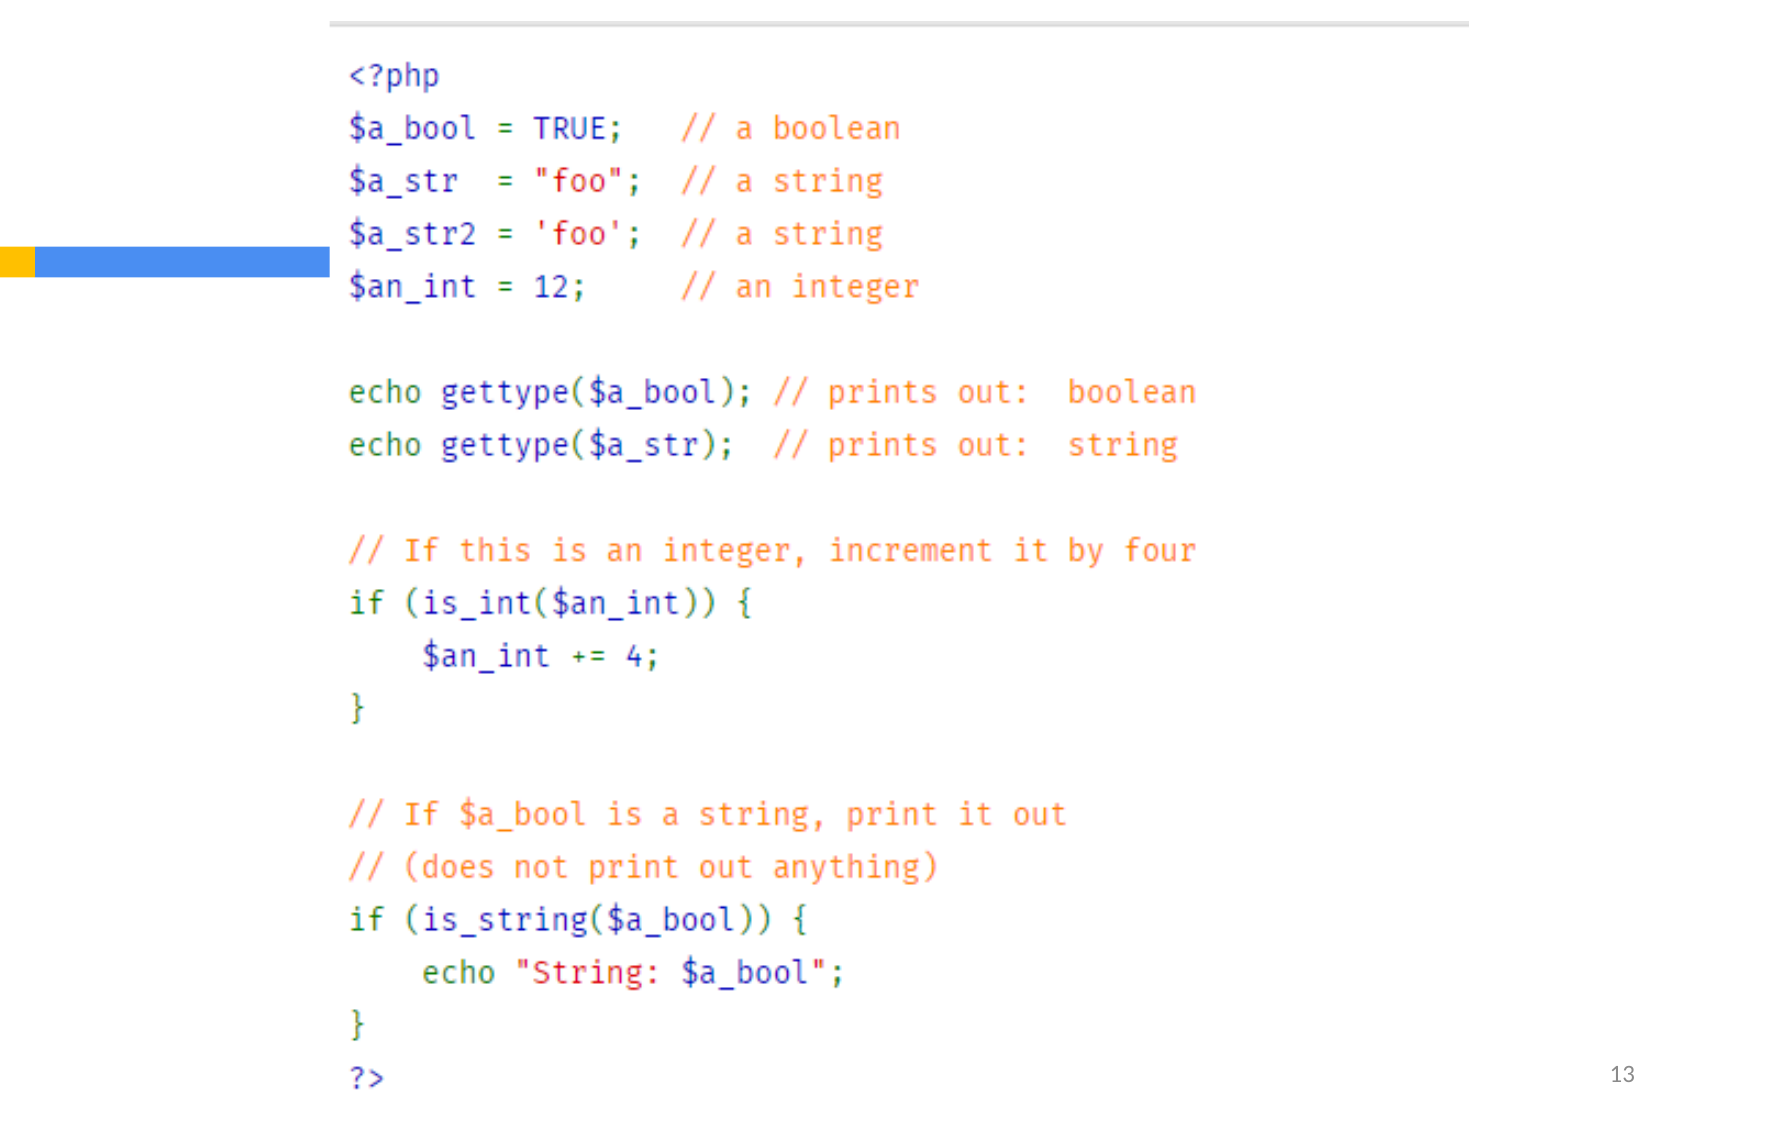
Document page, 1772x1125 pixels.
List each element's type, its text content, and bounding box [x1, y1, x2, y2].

picture [329, 21, 1469, 1113]
slide_number 13 [1469, 1042, 1651, 1103]
